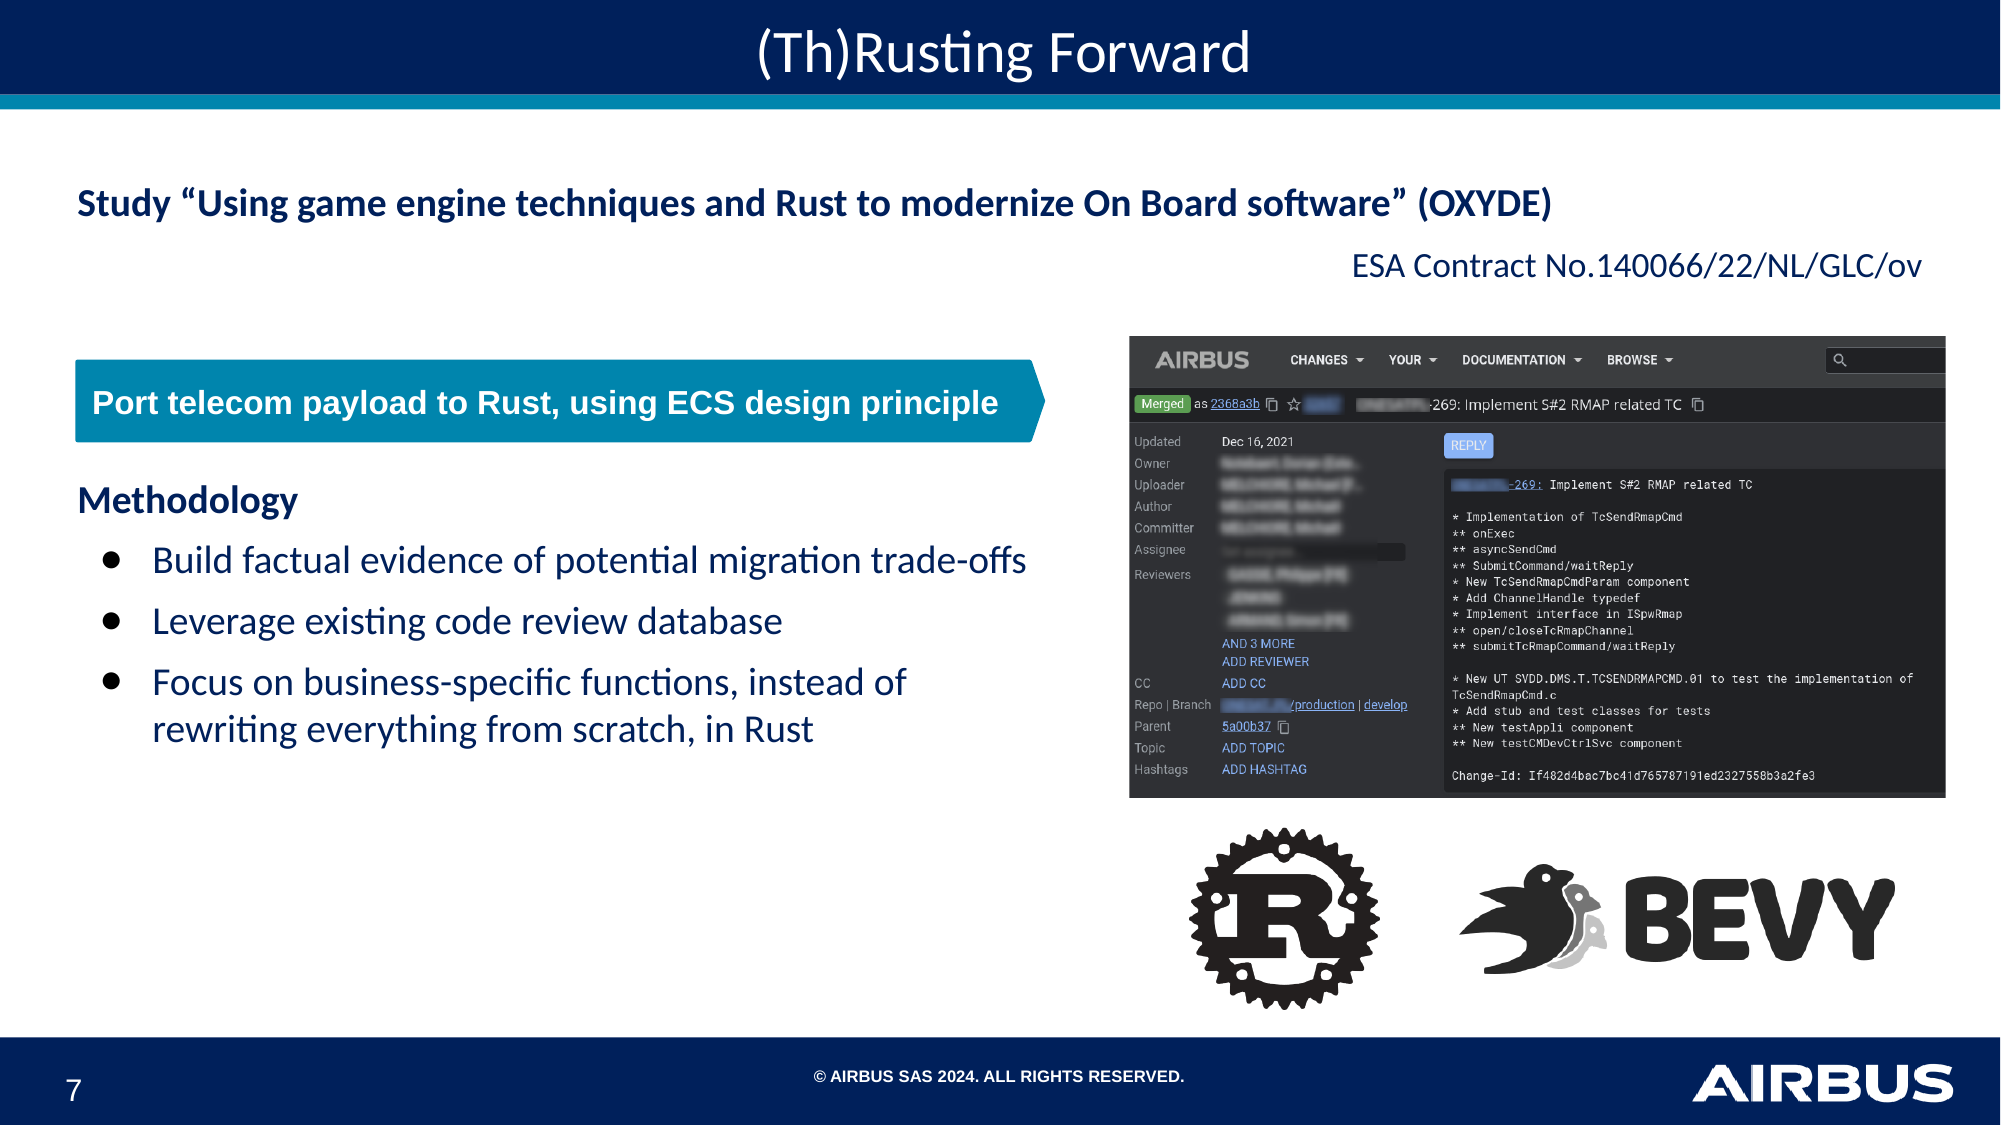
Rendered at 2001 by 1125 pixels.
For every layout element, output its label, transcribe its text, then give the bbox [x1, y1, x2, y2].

list Study “Using game engine techniques and Rust to modernize On Board software” (OXYDE) ESA Contract No.140066/22/NL/GLC/ov [77, 176, 1923, 319]
picture [1635, 1027, 2001, 1125]
text_box Methodology Build factual evidence of potential migration trade-offs Leverage existing code review database Focus on business-specific functions, instead of rewriting everything from scratch, in Rust [77, 473, 1044, 1094]
picture [1129, 336, 1946, 798]
picture [1459, 864, 1895, 974]
picture [1176, 815, 1392, 1023]
text_box Port telecom payload to Rust, using ECS design principle [75, 359, 1046, 443]
slide_number 7 [20, 1057, 77, 1094]
title (Th)Rusting Forward [0, 0, 2000, 95]
